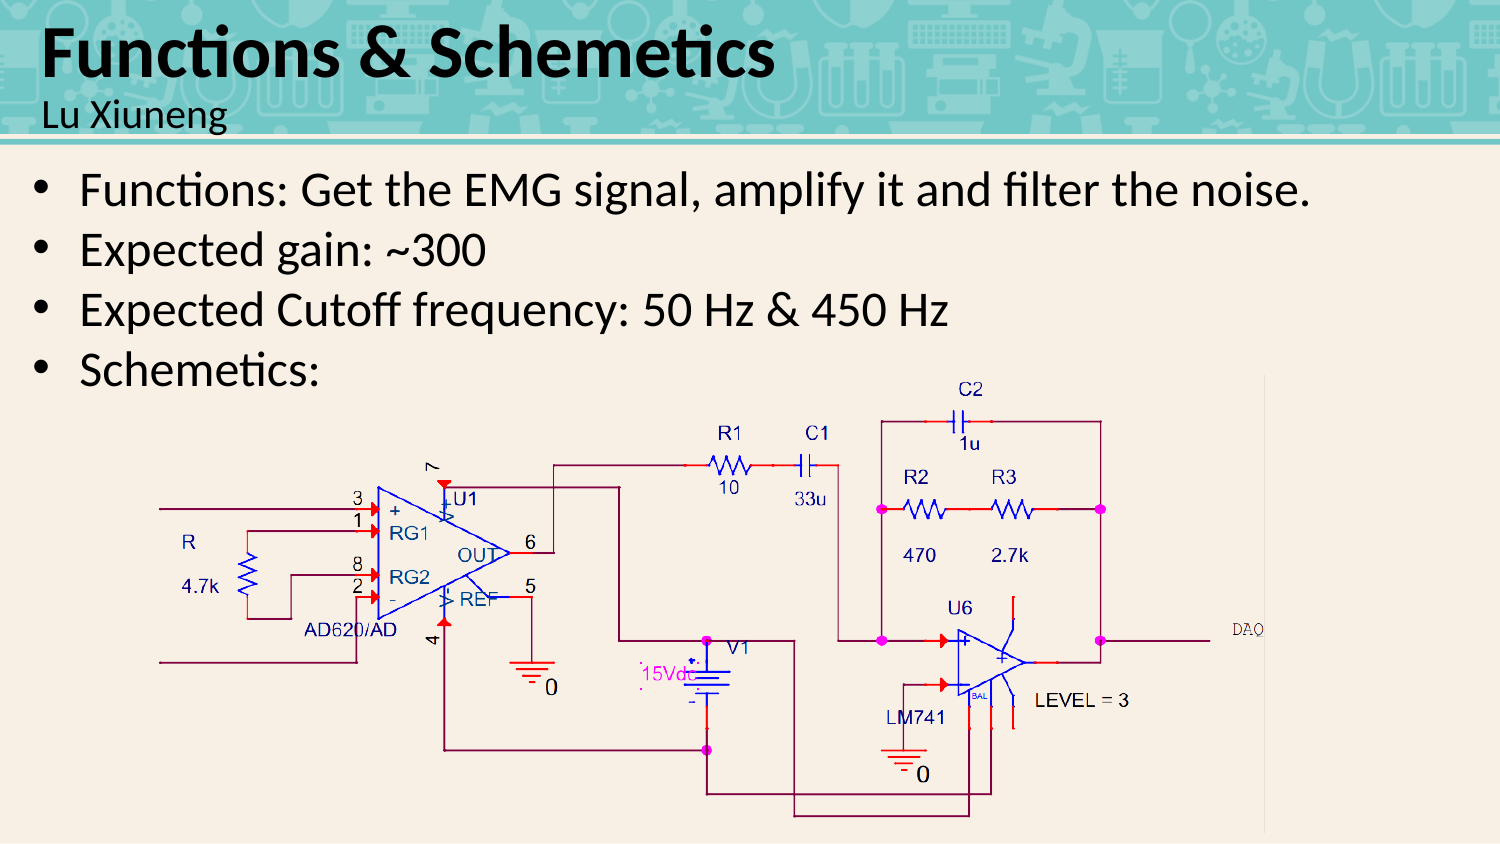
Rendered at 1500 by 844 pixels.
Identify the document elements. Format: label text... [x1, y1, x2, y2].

picture [0, 0, 1500, 134]
picture [141, 375, 1265, 833]
list Functions & Schemetics [41, 19, 1365, 96]
list Lu Xiuneng [41, 96, 1365, 152]
text_box Functions: Get the EMG signal, amplify it and filter the noise. Expected gain: ~300 Expected Cutoff frequency: 50 Hz & 450 Hz Schemetics: [17, 149, 1328, 464]
